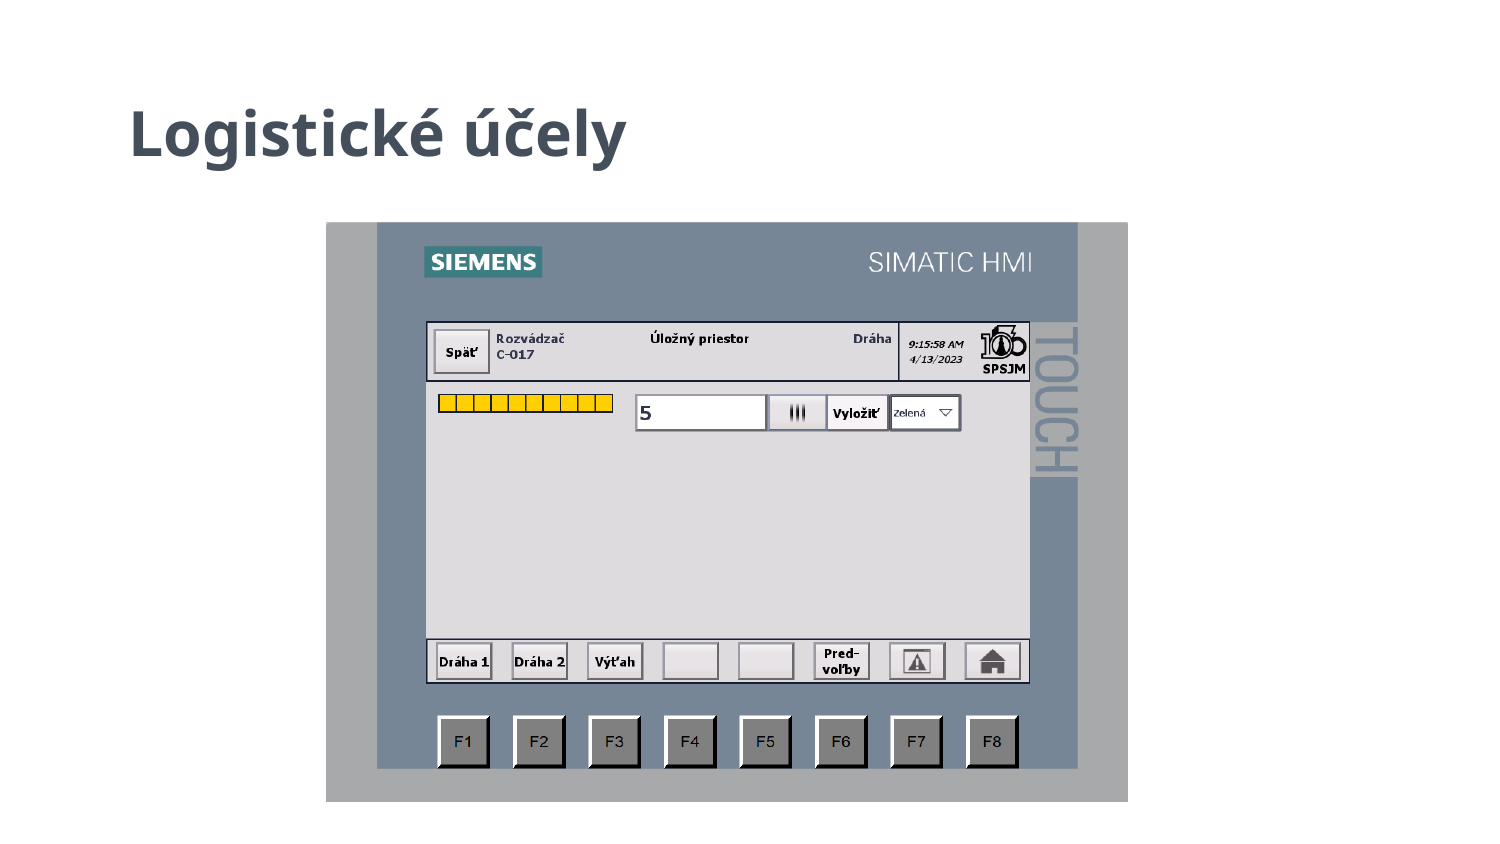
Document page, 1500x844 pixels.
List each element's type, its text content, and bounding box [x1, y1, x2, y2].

title Logistické účely [113, 24, 1387, 184]
picture [326, 222, 1129, 803]
